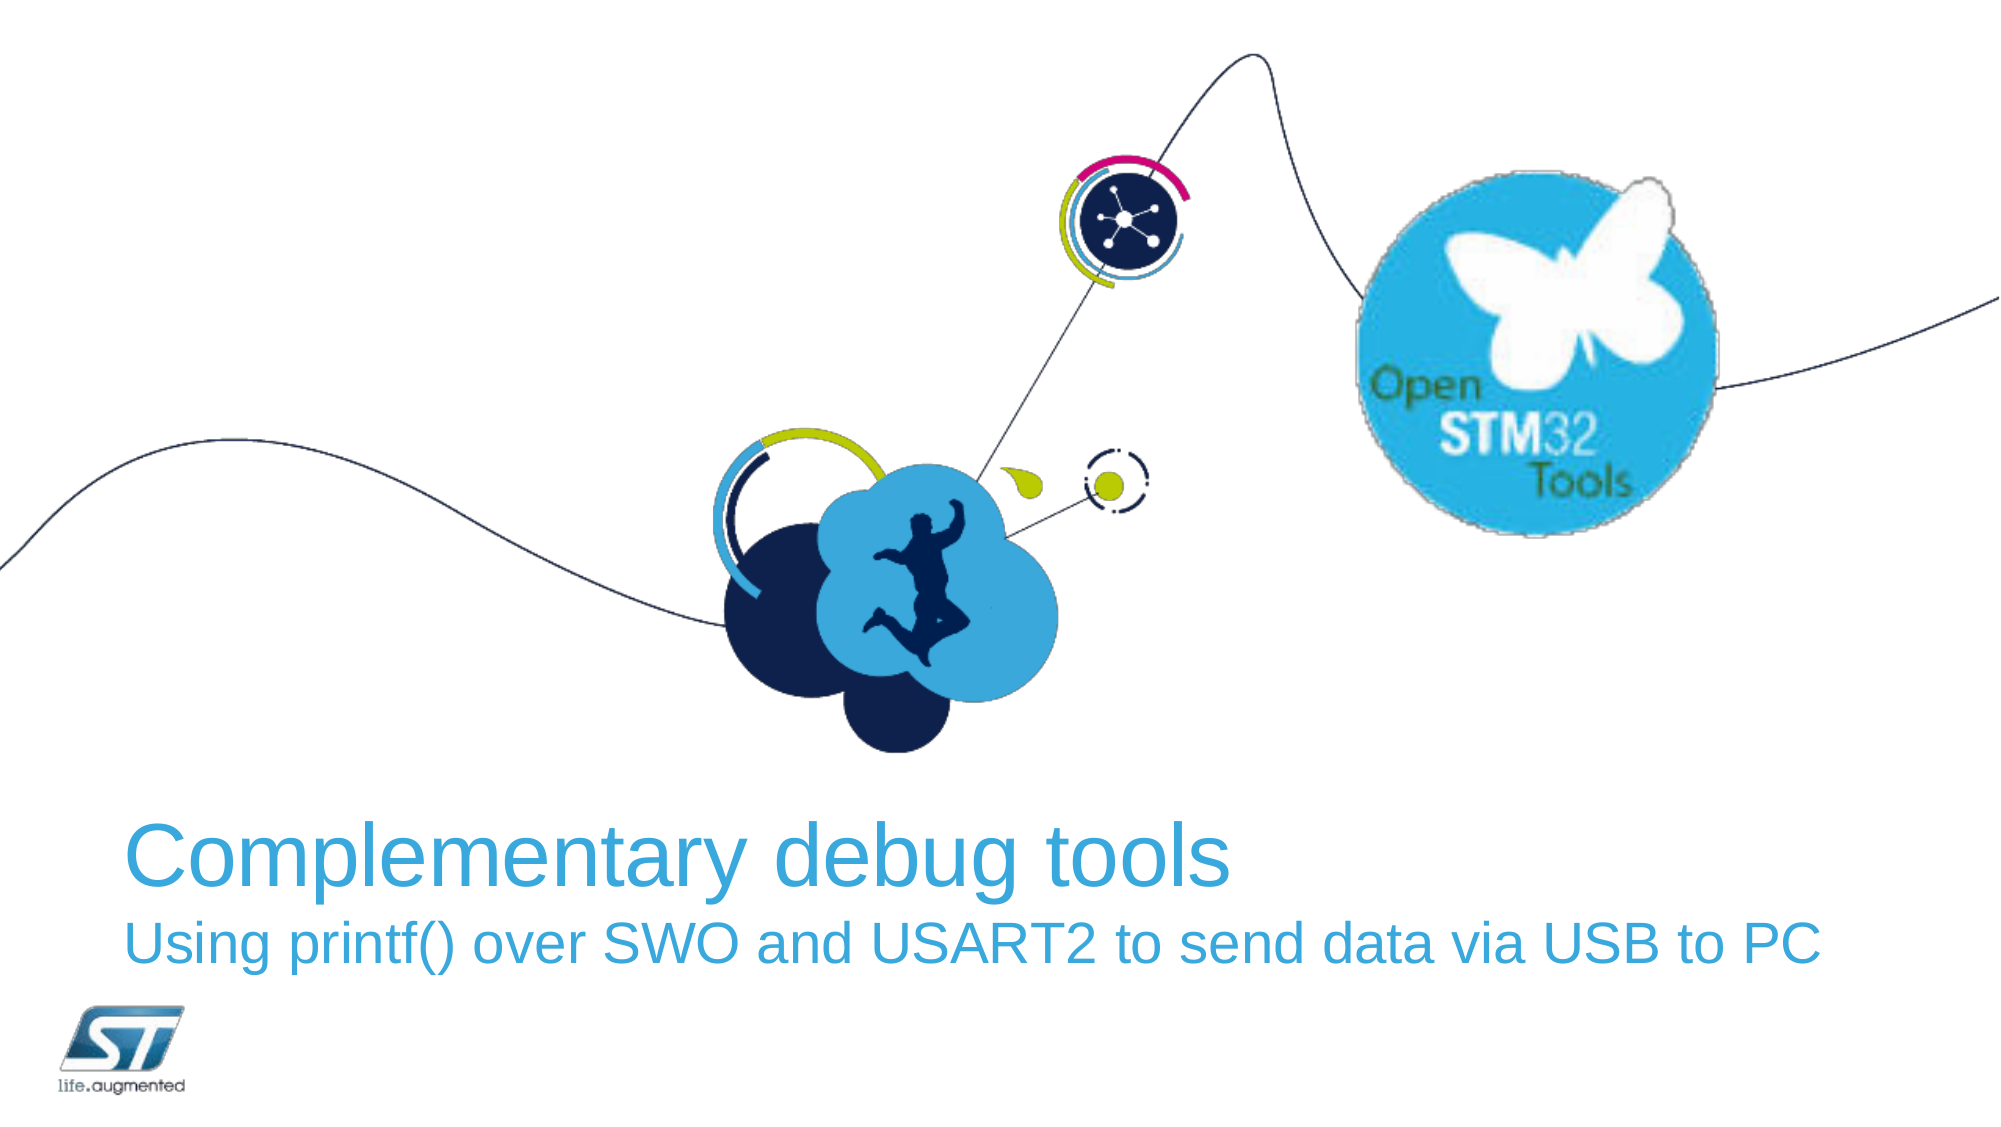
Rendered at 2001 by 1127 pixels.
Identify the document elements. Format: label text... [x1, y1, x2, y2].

text_box [1335, 153, 1739, 558]
picture [0, 1, 2000, 1126]
text_box Complementary debug tools Using printf() over SWO and USART2 to send data via USB to PC [121, 797, 1831, 976]
